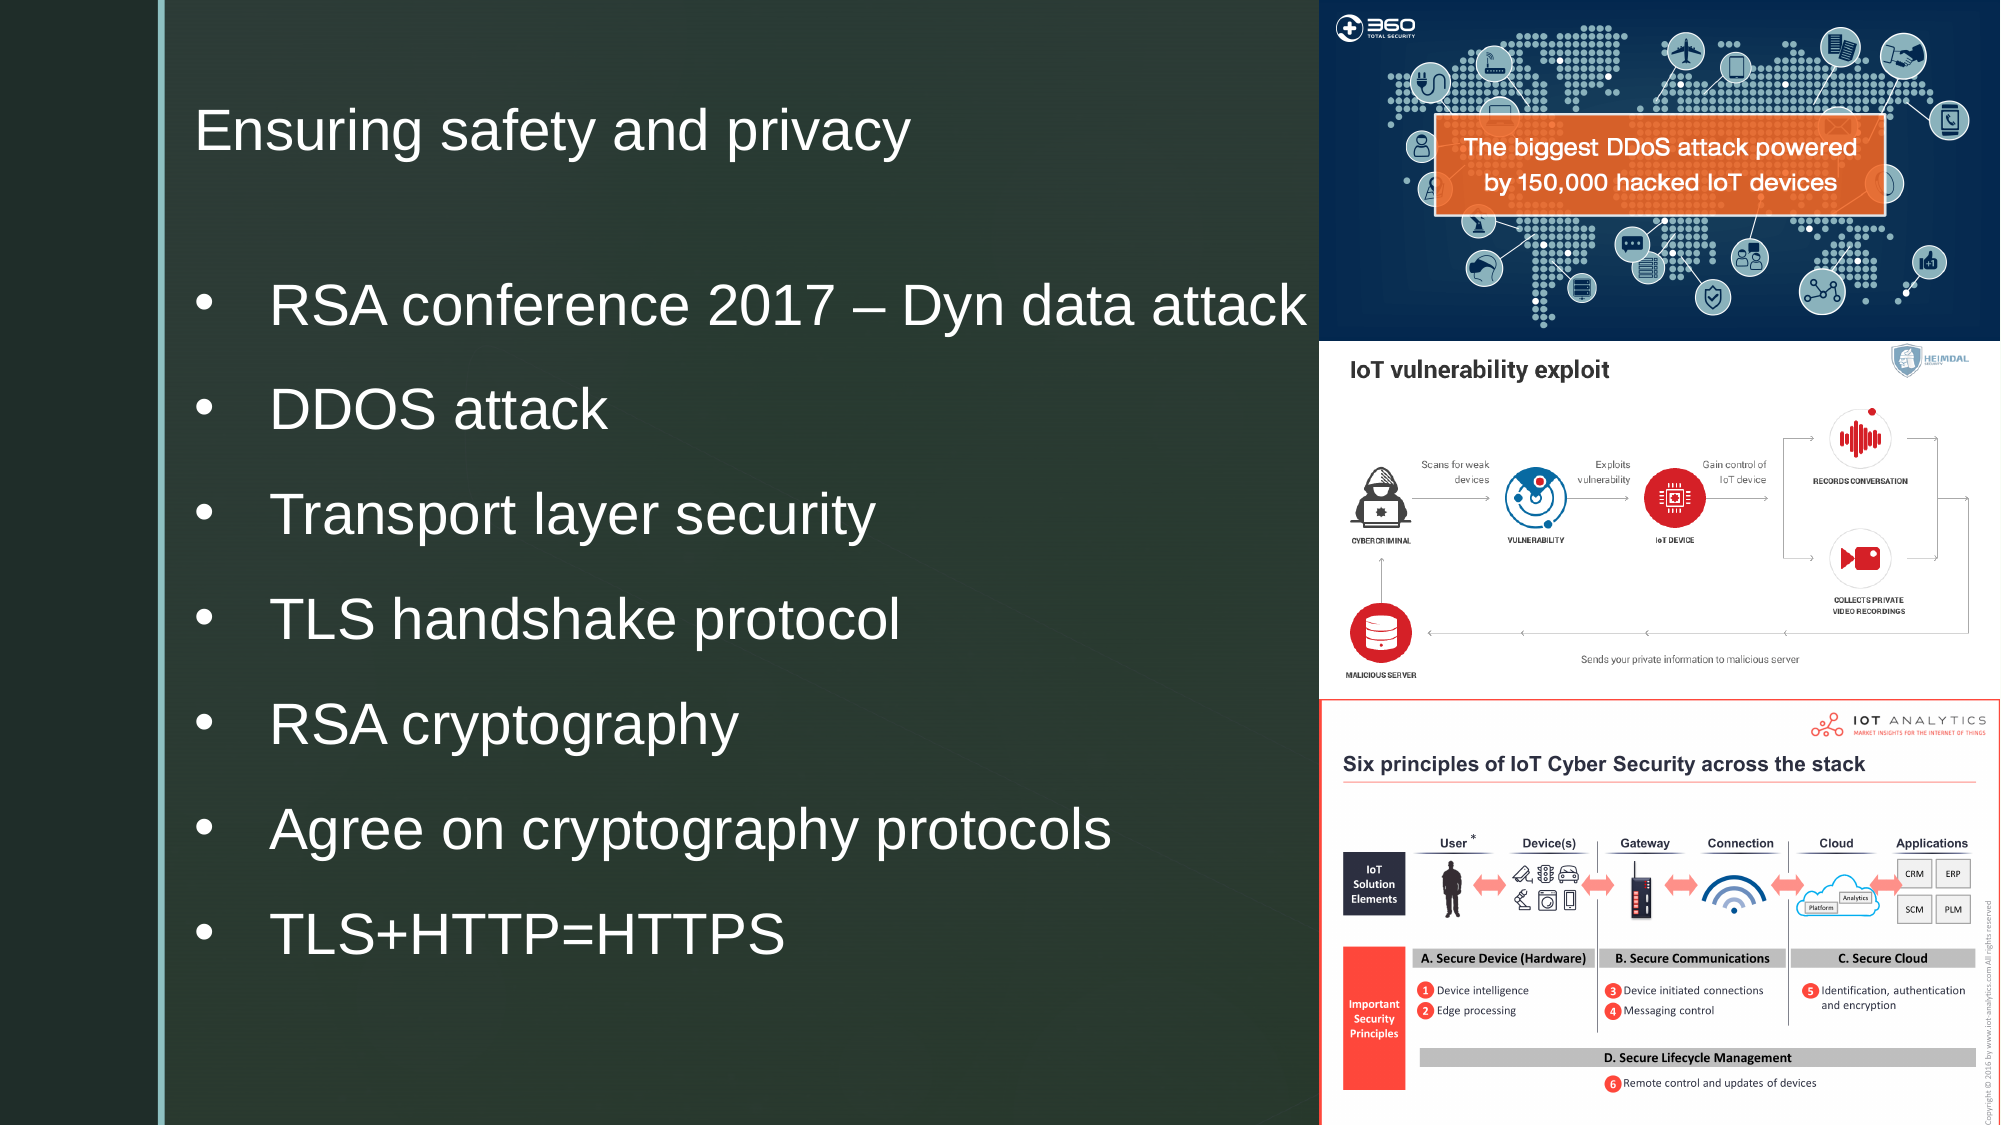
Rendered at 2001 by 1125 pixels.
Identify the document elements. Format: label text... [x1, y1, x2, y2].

text_box Ensuring safety and privacy RSA conference 2017 – Dyn data attack DDOS attack Transport layer security TLS handshake protocol RSA cryptography Agree on cryptography protocols TLS+HTTP=HTTPS [179, 84, 1319, 974]
picture [1319, 0, 2001, 1125]
